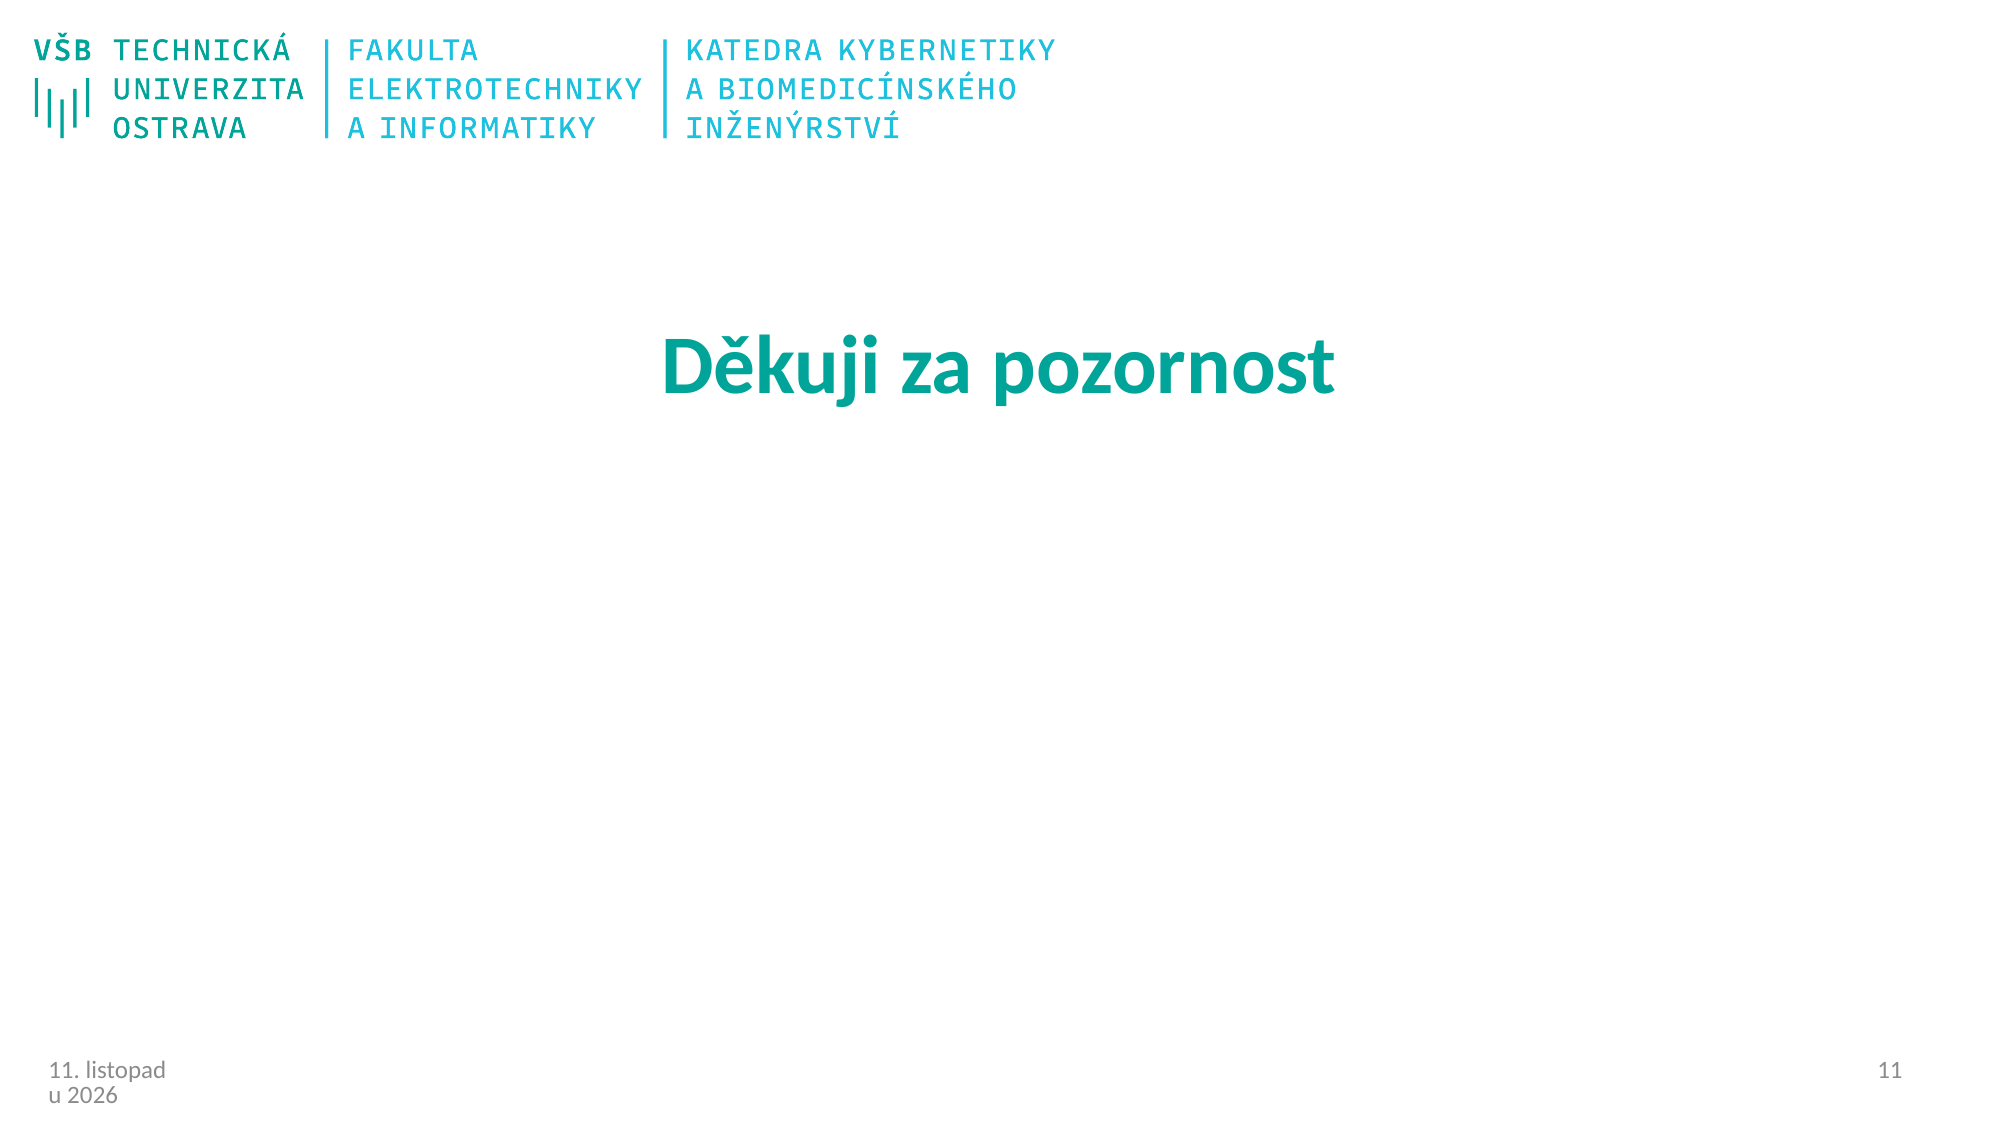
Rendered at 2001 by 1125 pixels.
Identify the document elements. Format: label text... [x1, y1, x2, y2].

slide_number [33, 1042, 186, 1094]
text_box Děkuji za pozornost [566, 303, 1433, 418]
picture [33, 32, 1055, 139]
slide_number 10 [1862, 1042, 1963, 1094]
